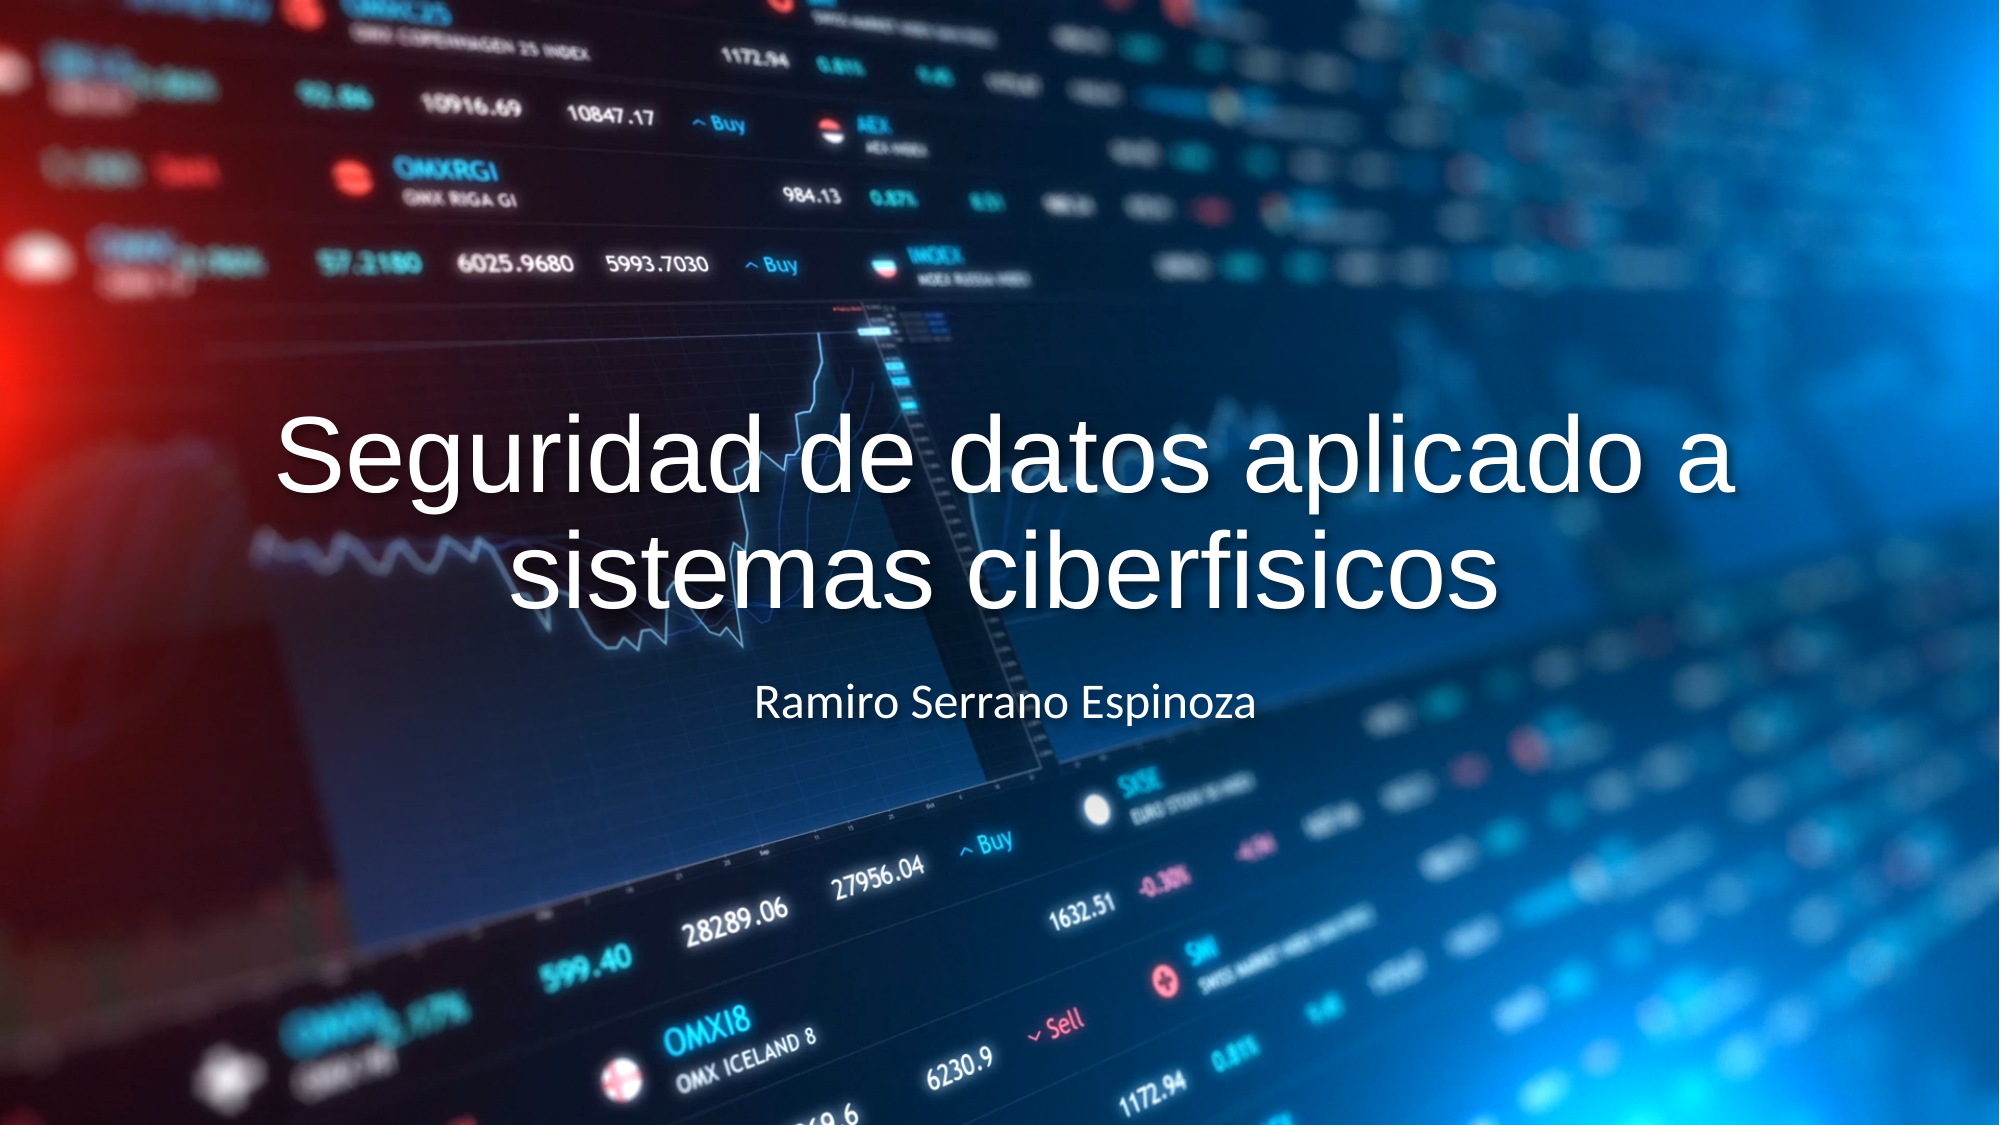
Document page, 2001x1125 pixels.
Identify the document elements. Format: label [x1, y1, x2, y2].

text_box [0, 0, 2000, 1125]
